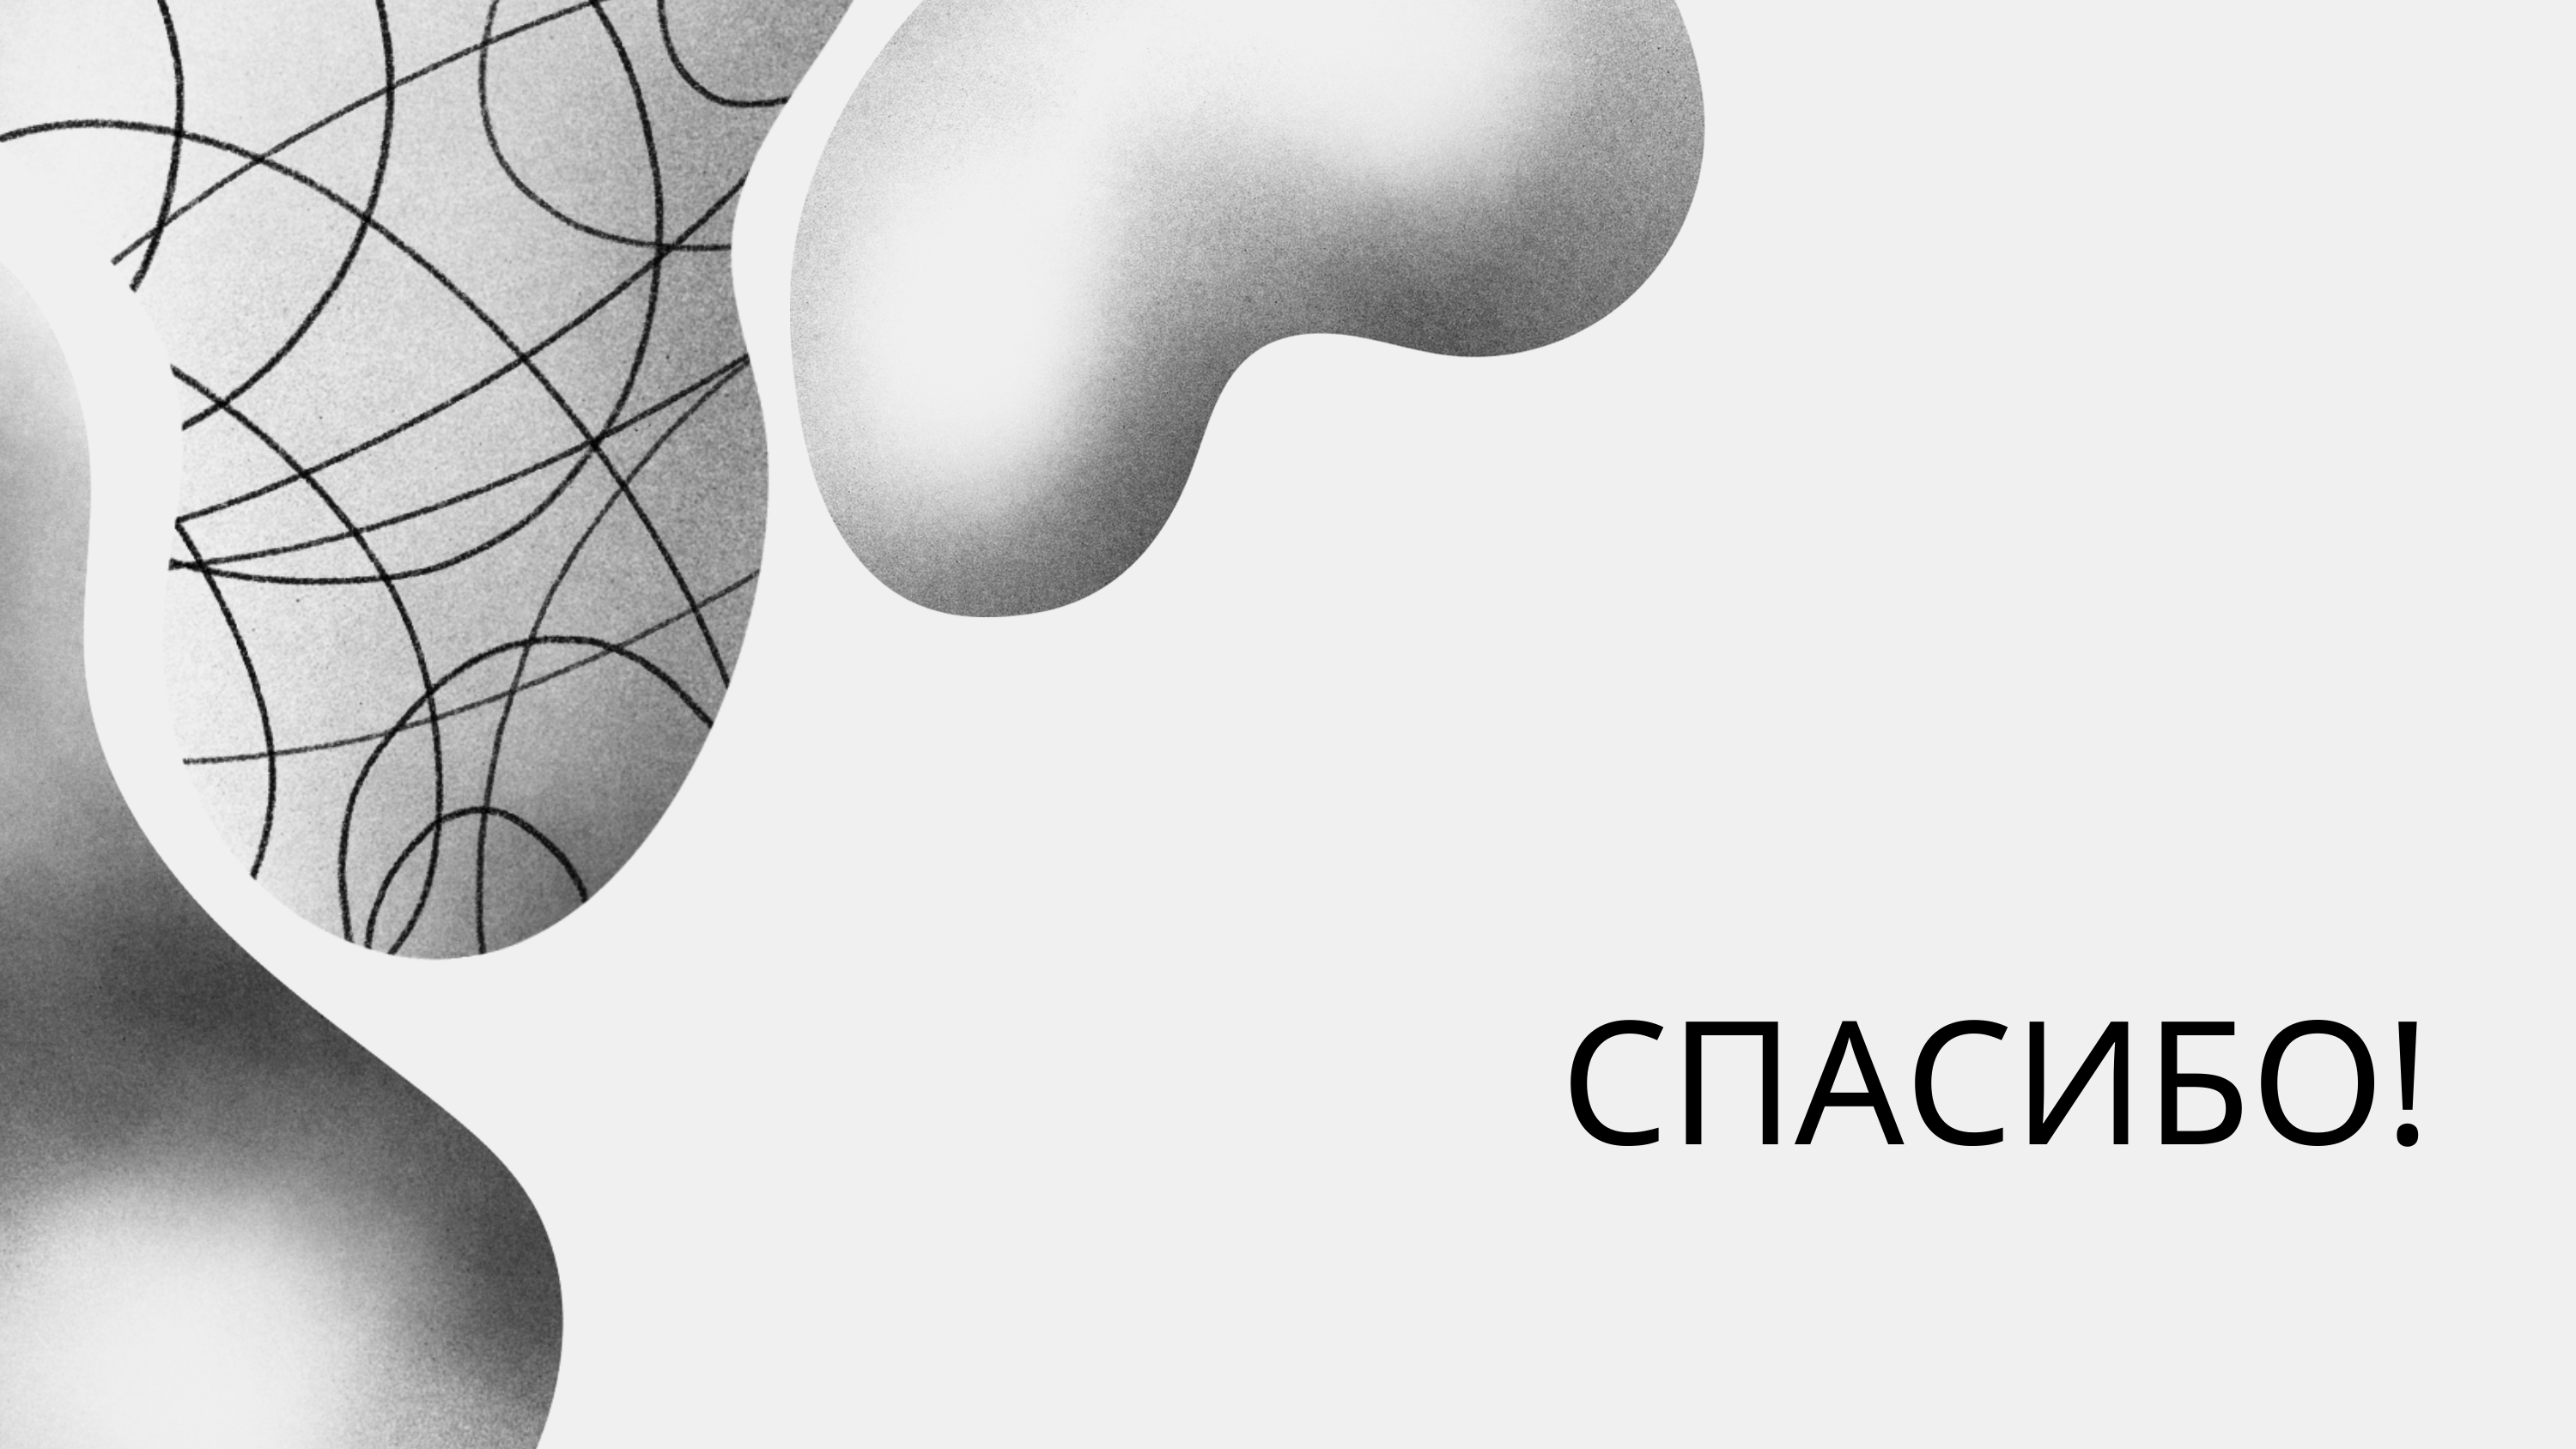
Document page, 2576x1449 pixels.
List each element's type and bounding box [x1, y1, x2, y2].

picture [0, 0, 1705, 1449]
text_box [878, 973, 2432, 1277]
